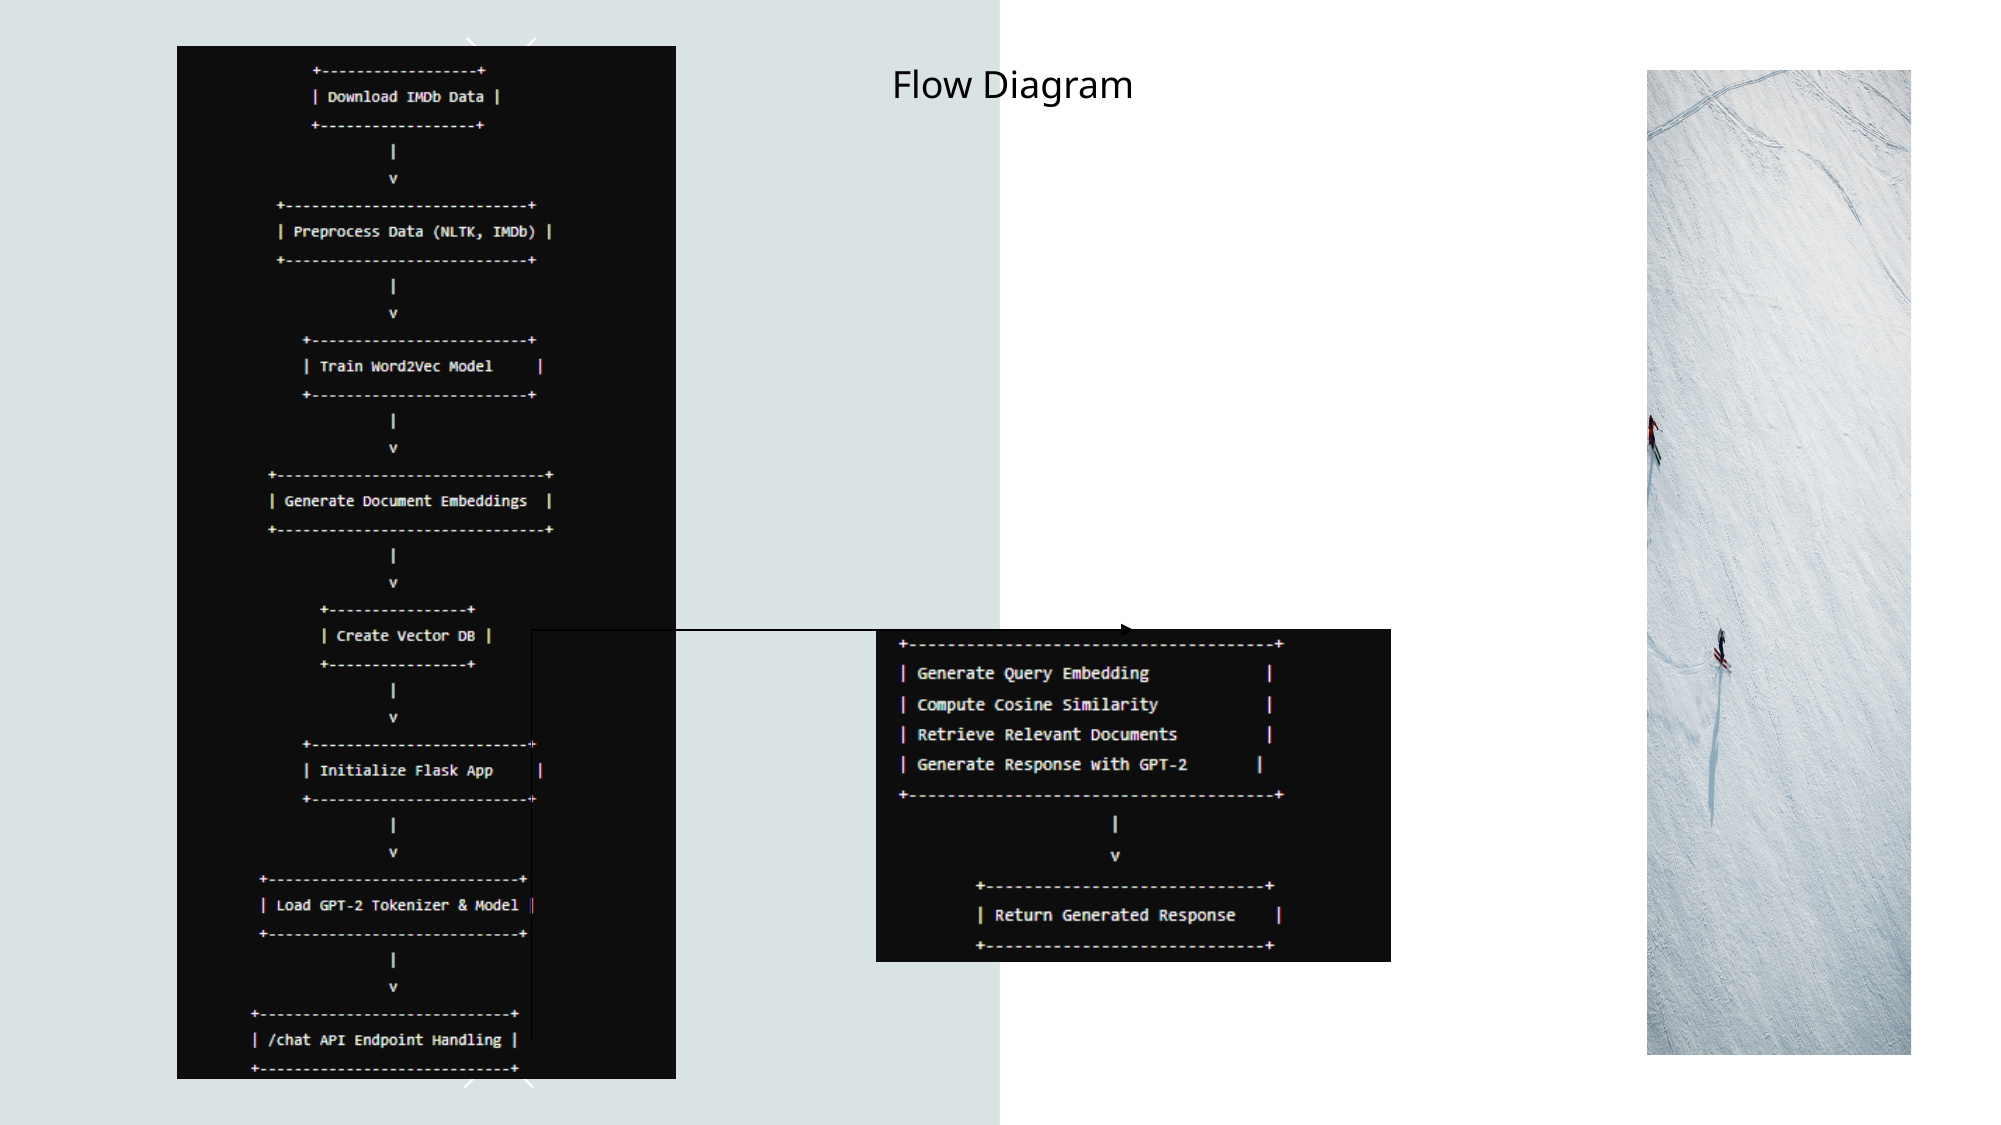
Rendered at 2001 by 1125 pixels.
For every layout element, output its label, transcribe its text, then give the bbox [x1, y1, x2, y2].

picture [1646, 70, 1912, 1055]
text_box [531, 629, 1134, 1042]
picture [177, 45, 676, 1080]
picture [1134, 629, 1391, 962]
text_box Flow Diagram [877, 53, 1190, 114]
